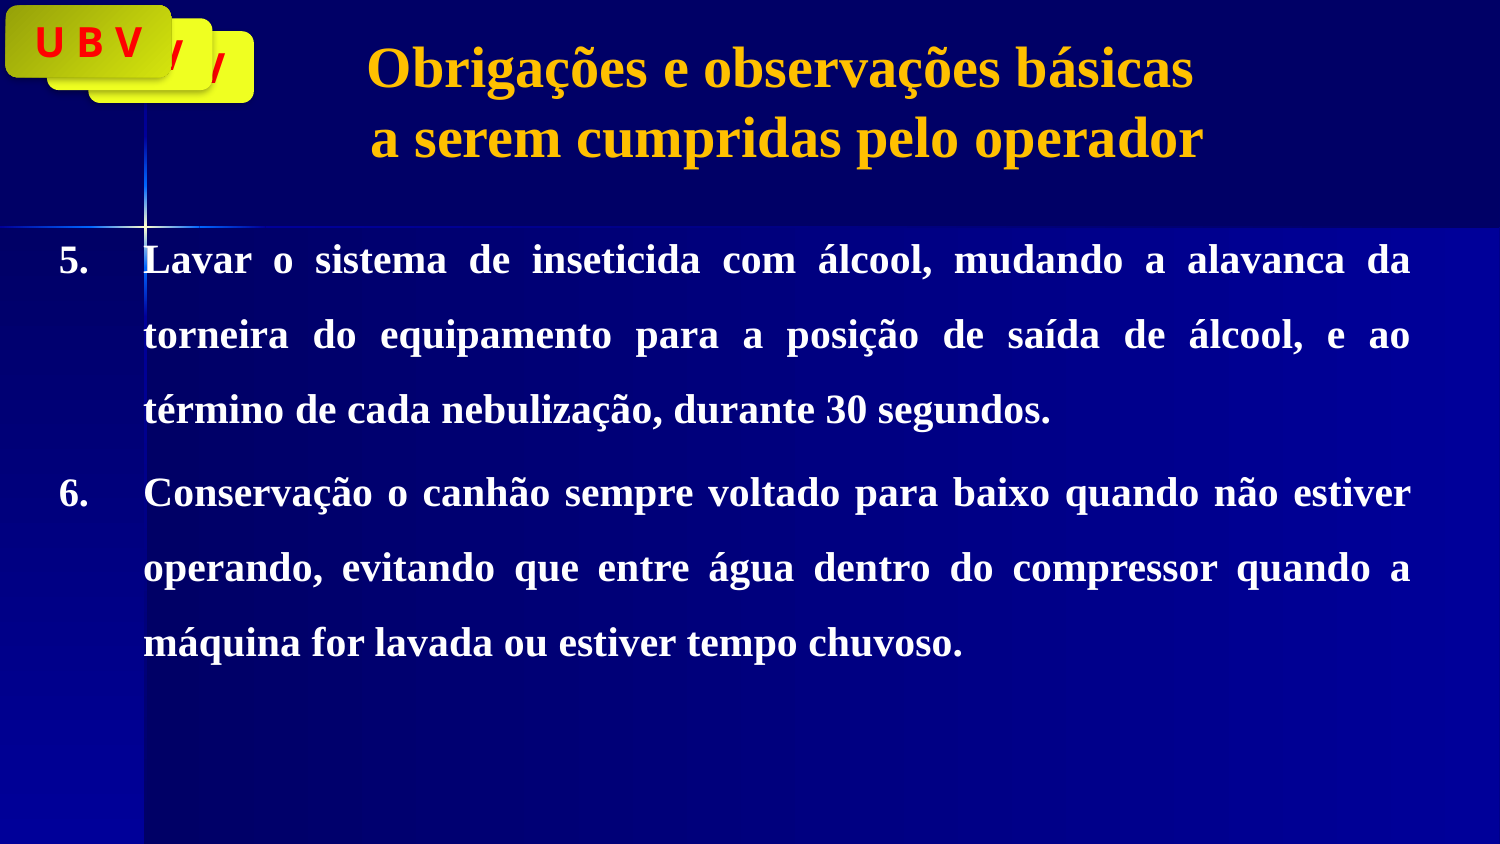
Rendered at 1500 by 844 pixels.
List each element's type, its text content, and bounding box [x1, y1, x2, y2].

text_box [5, 5, 255, 105]
list Lavar o sistema de inseticida com álcool, mudando a alavanca da torneira do equipamento para a posição de saída de álcool, e ao término de cada nebulização, durante 30 segundos. Conservação o canhão sempre voltado para baixo quando não estiver operando, evitando que entre água dentro do compressor quando a máquina for lavada ou estiver tempo chuvoso. [43, 198, 1428, 739]
title Obrigações e observações básicas a serem cumpridas pelo operador [81, 0, 1480, 200]
